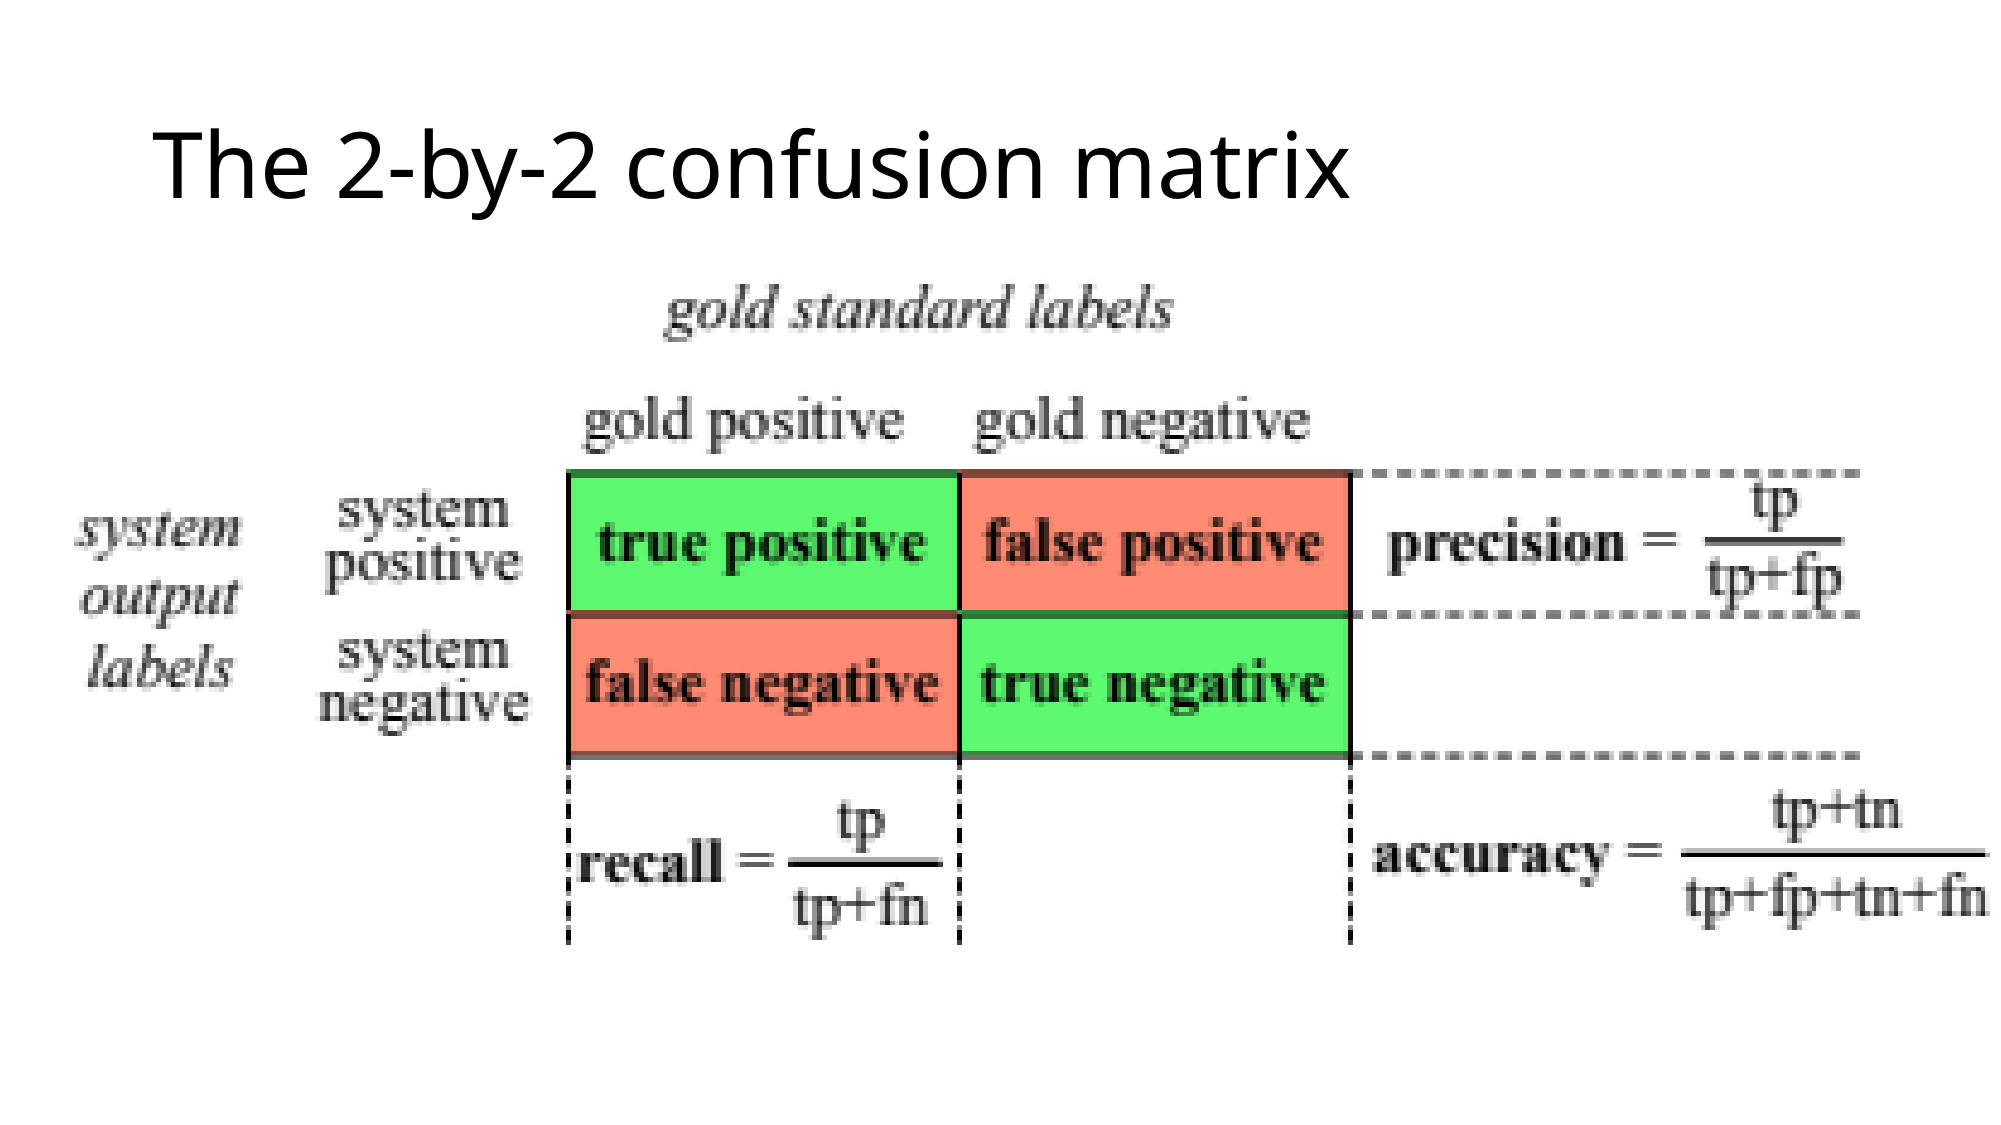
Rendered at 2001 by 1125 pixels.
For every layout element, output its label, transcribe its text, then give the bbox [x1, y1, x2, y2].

title The 2-by-2 confusion matrix [137, 59, 1863, 265]
picture [60, 265, 2000, 950]
